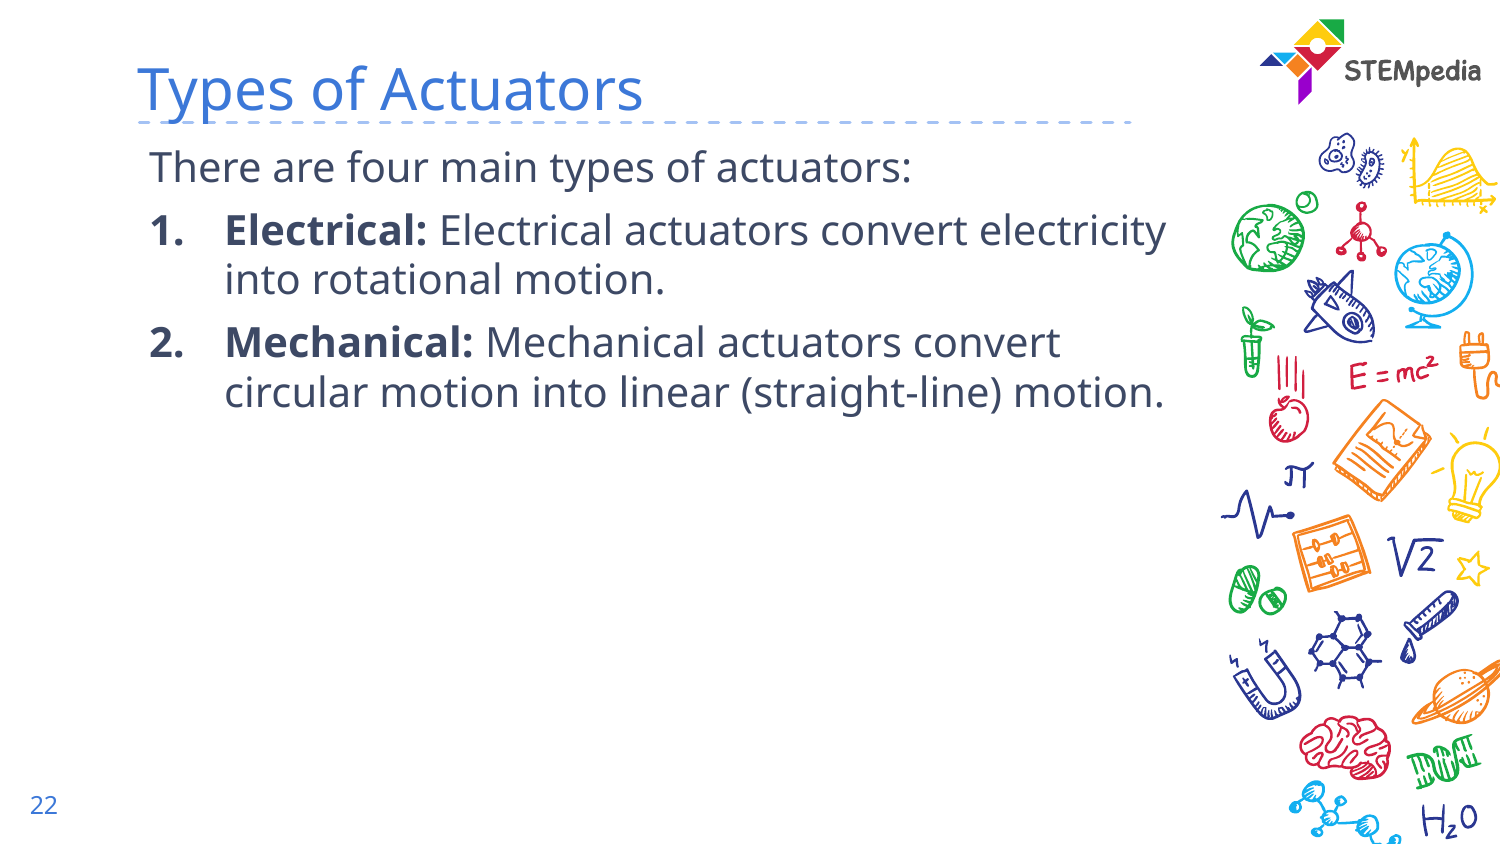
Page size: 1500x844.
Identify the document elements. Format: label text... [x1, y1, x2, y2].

title Types of Actuators [122, 36, 1130, 125]
slide_number 22 [14, 774, 105, 840]
list There are four main types of actuators: Electrical: Electrical actuators convert electricity into rotational motion. Mechanical: Mechanical actuators convert circular motion into linear (straight-line) motion. [122, 125, 1210, 718]
